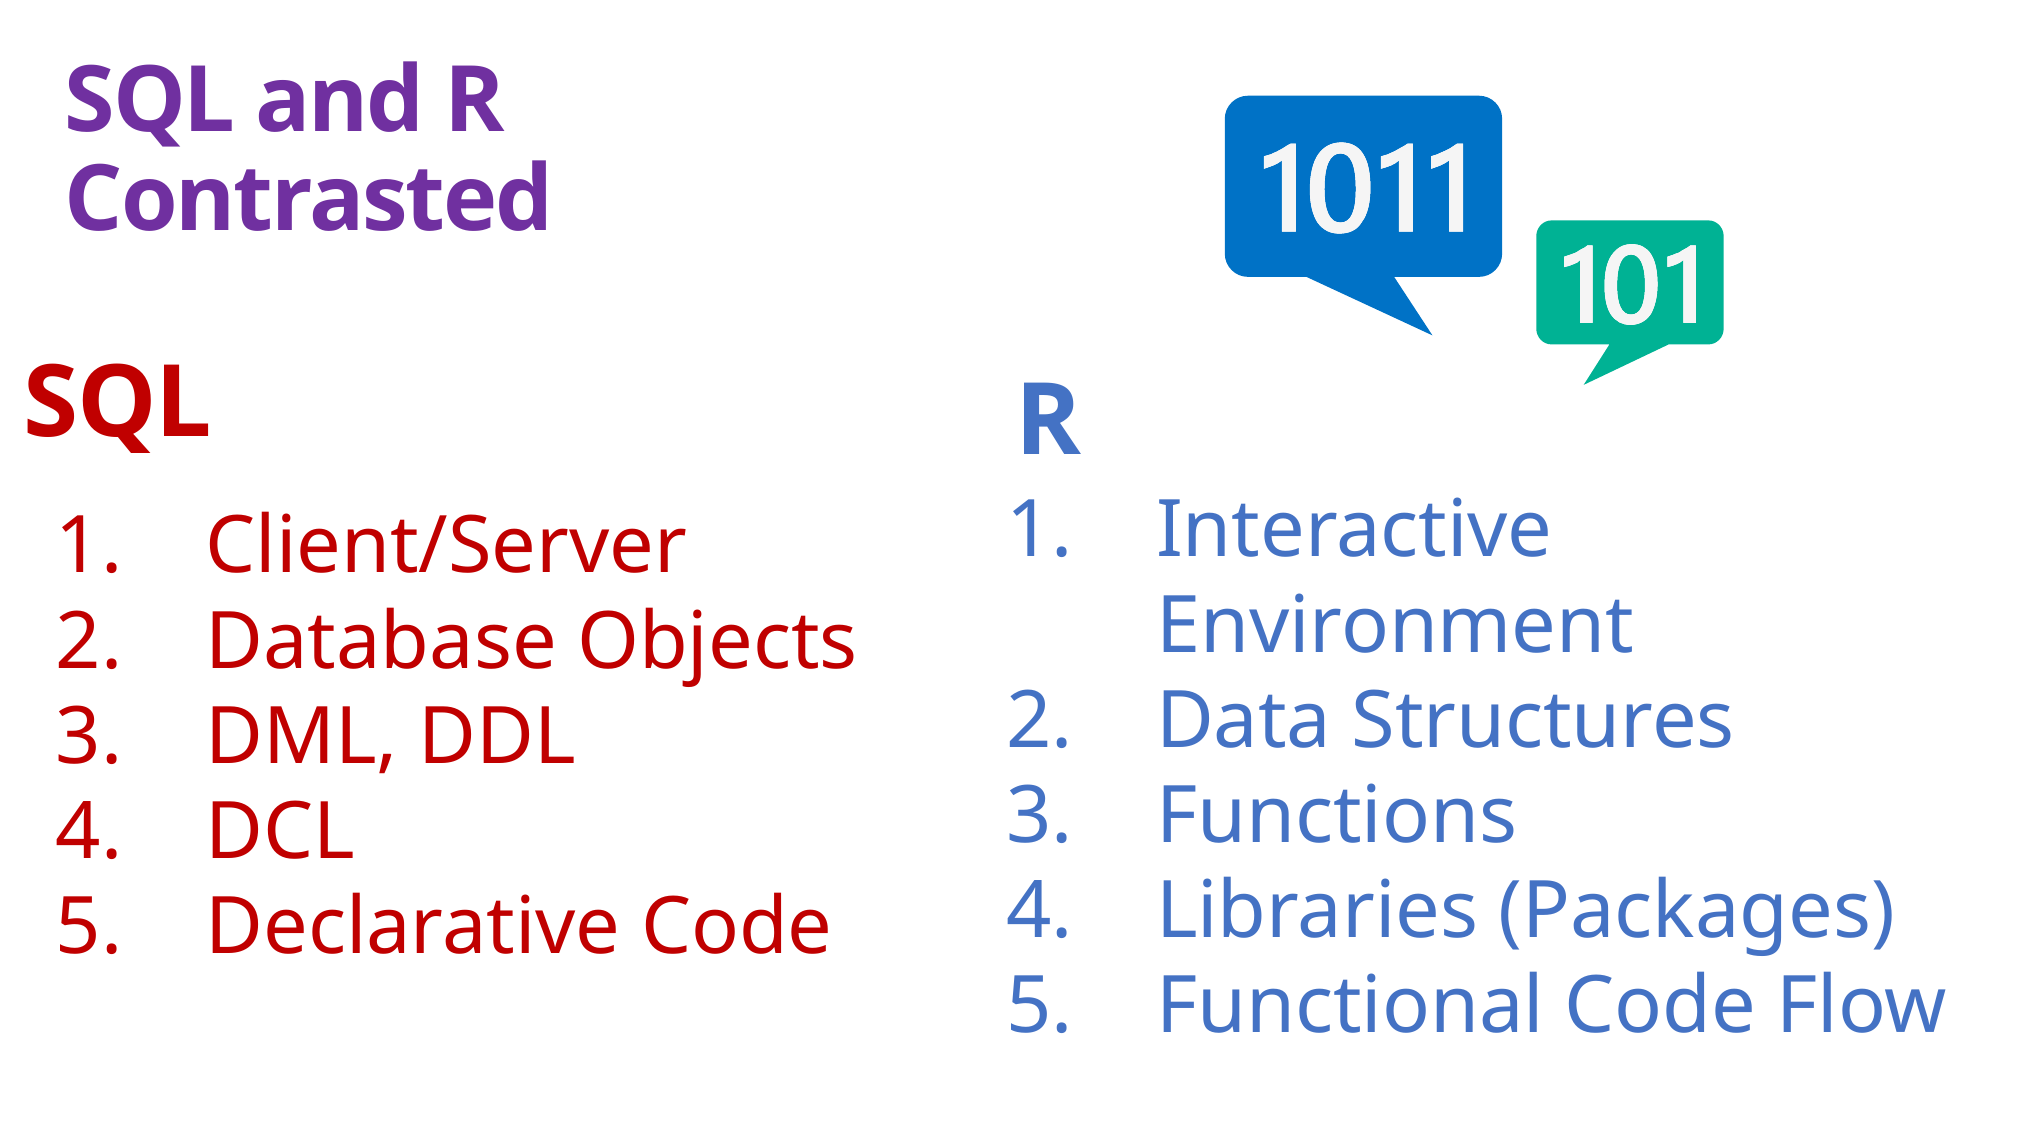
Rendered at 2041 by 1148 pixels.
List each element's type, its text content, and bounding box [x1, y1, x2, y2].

text_box Interactive Environment Data Structures Functions Libraries (Packages) Functional Code Flow [991, 470, 2022, 1057]
text_box R [991, 353, 1066, 504]
text_box SQL and R Contrasted [40, 37, 926, 155]
text_box Client/Server Database Objects DML, DDL DCL Declarative Code [40, 486, 891, 977]
picture [1071, 0, 1876, 643]
title SQL [0, 335, 260, 487]
